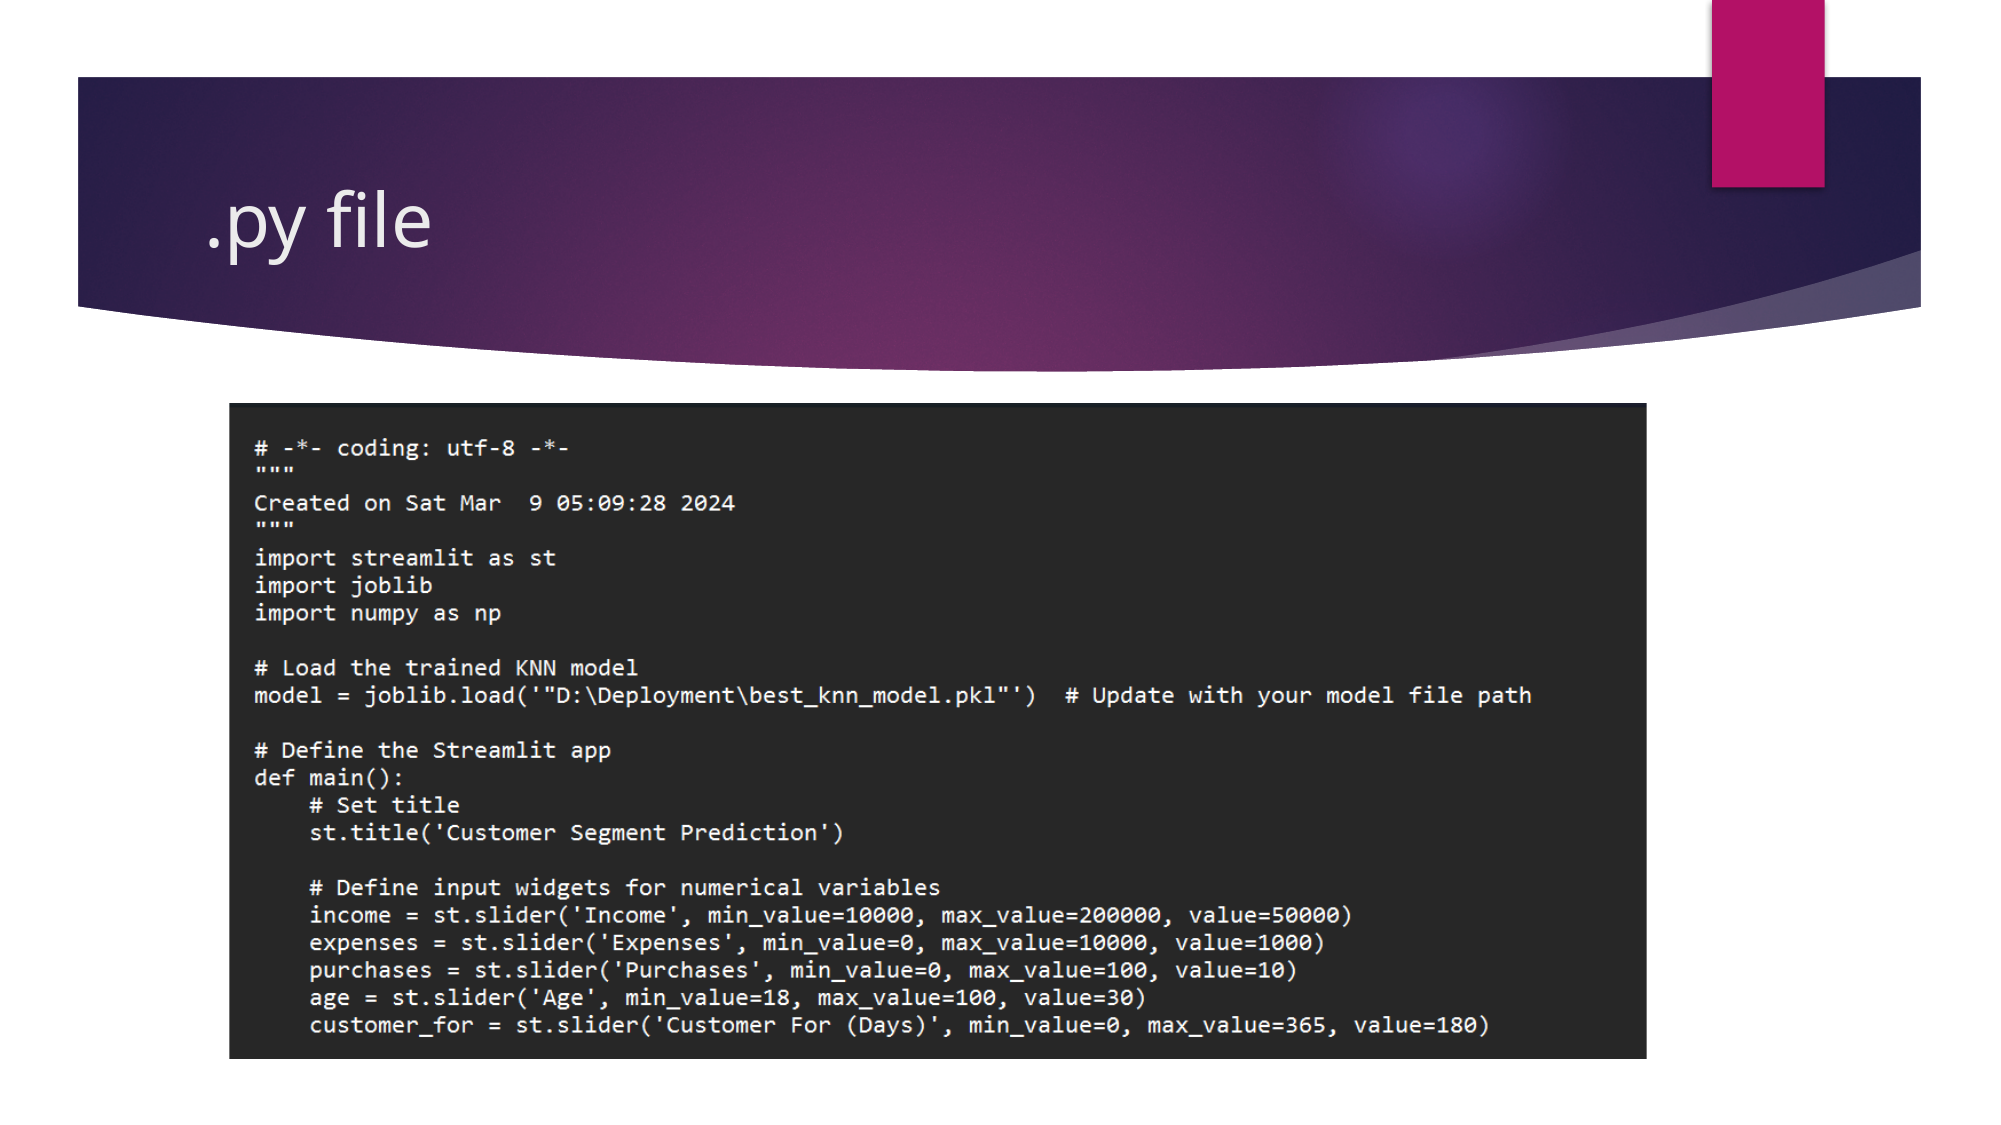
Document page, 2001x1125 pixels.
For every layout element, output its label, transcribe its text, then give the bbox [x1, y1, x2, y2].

picture [79, 78, 1920, 371]
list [228, 403, 1647, 1059]
title .py file [189, 159, 1627, 276]
